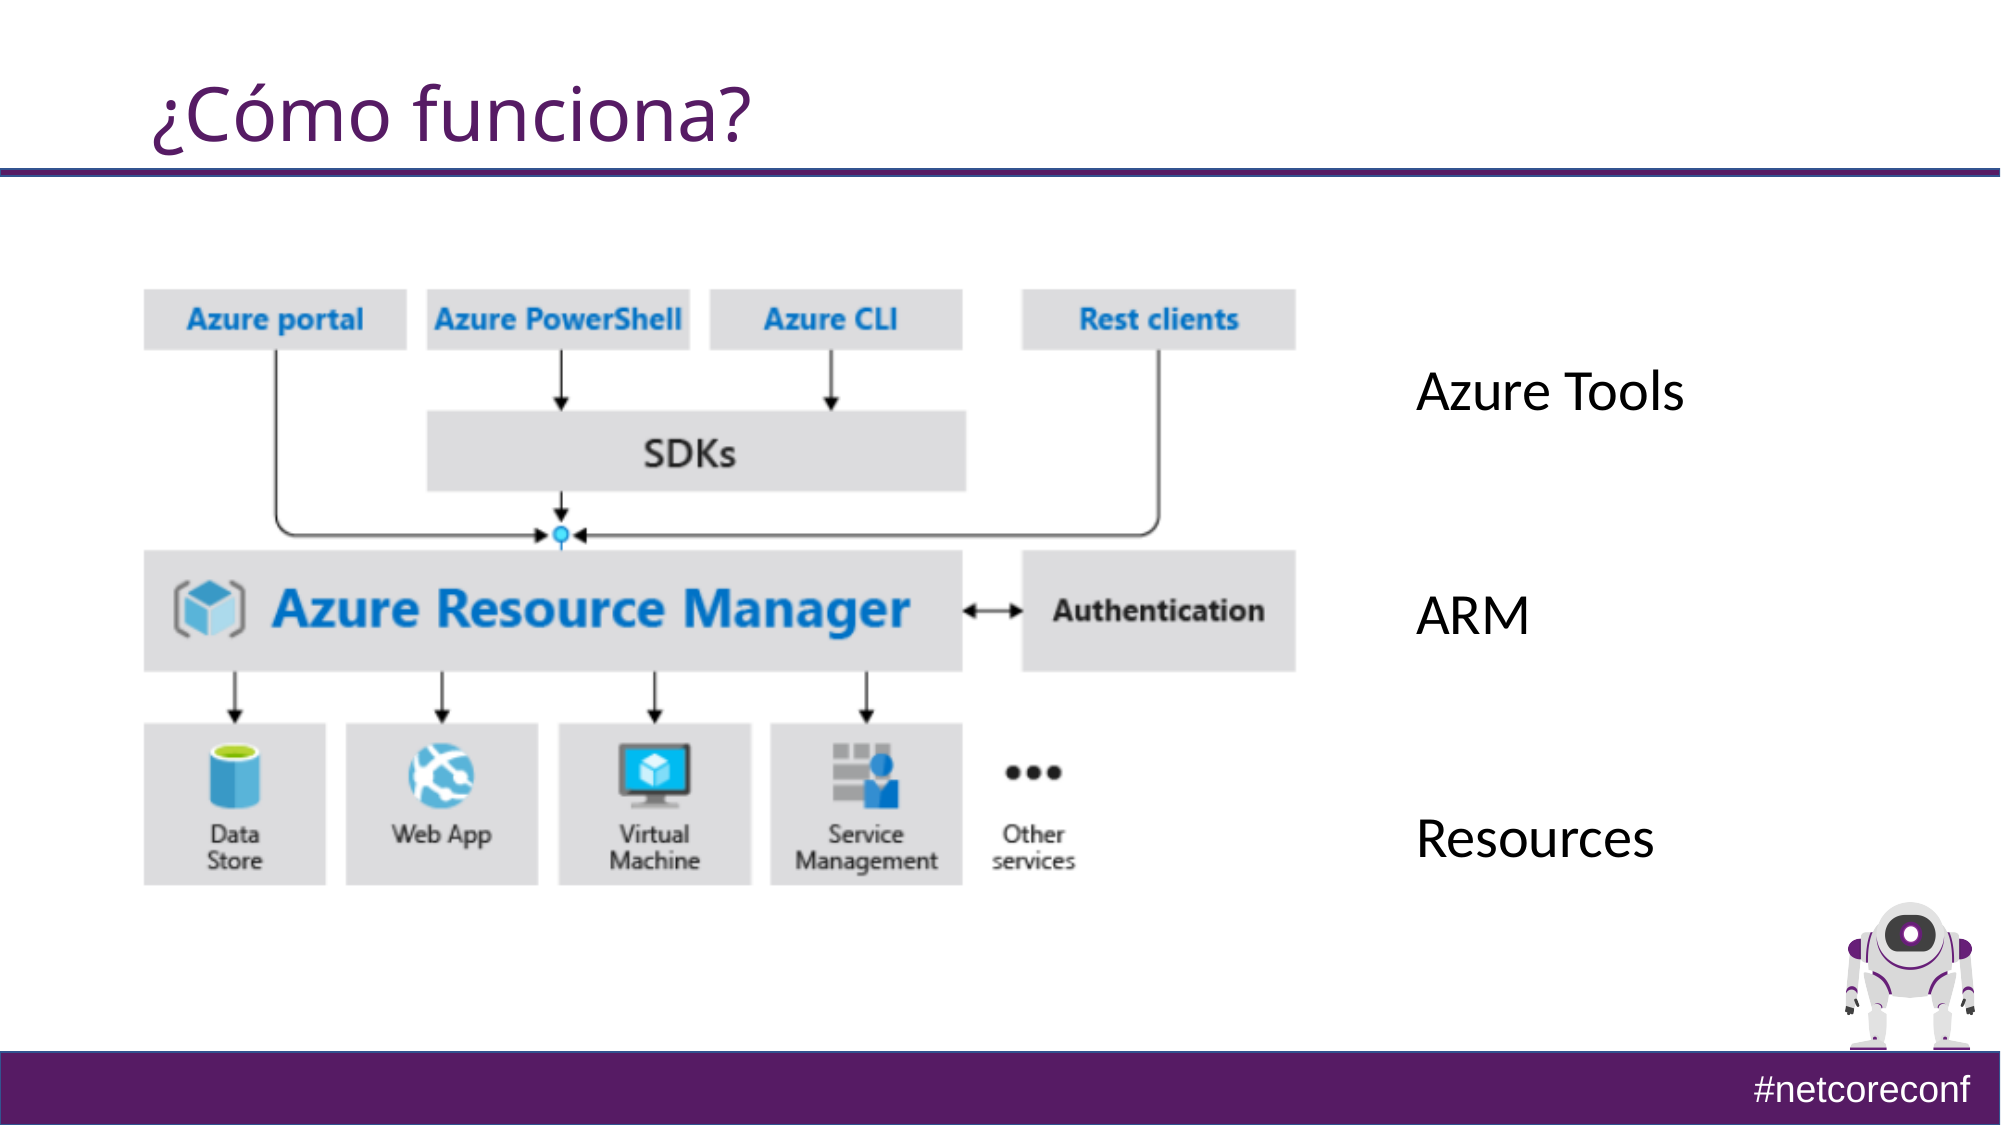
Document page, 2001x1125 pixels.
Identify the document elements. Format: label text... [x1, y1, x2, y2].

picture [1845, 902, 1975, 1050]
picture [137, 273, 1315, 906]
title ¿Cómo funciona? [137, 20, 1863, 213]
text_box ARM [1401, 568, 1926, 654]
text_box Resources [1401, 791, 1926, 877]
text_box Azure Tools [1401, 344, 1926, 430]
